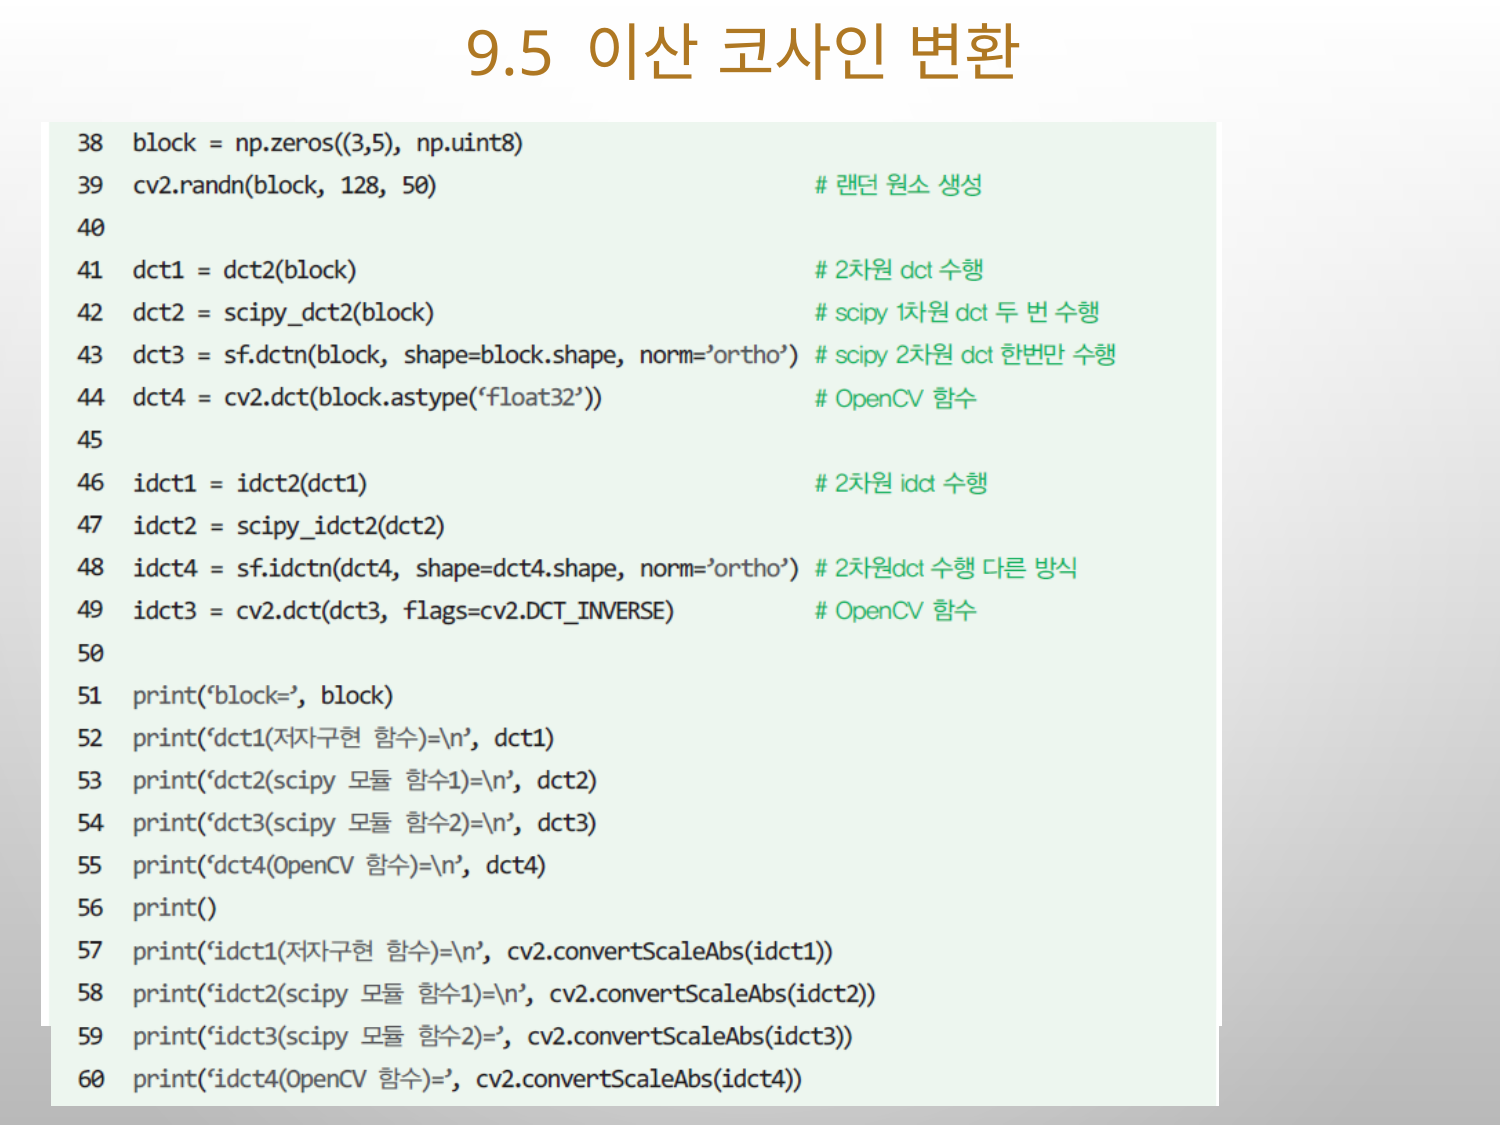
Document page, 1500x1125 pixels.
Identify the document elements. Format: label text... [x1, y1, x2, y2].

title 9.5 이산 코사인 변환 [34, 6, 1454, 104]
picture [0, 0, 1500, 1125]
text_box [40, 121, 1222, 1107]
